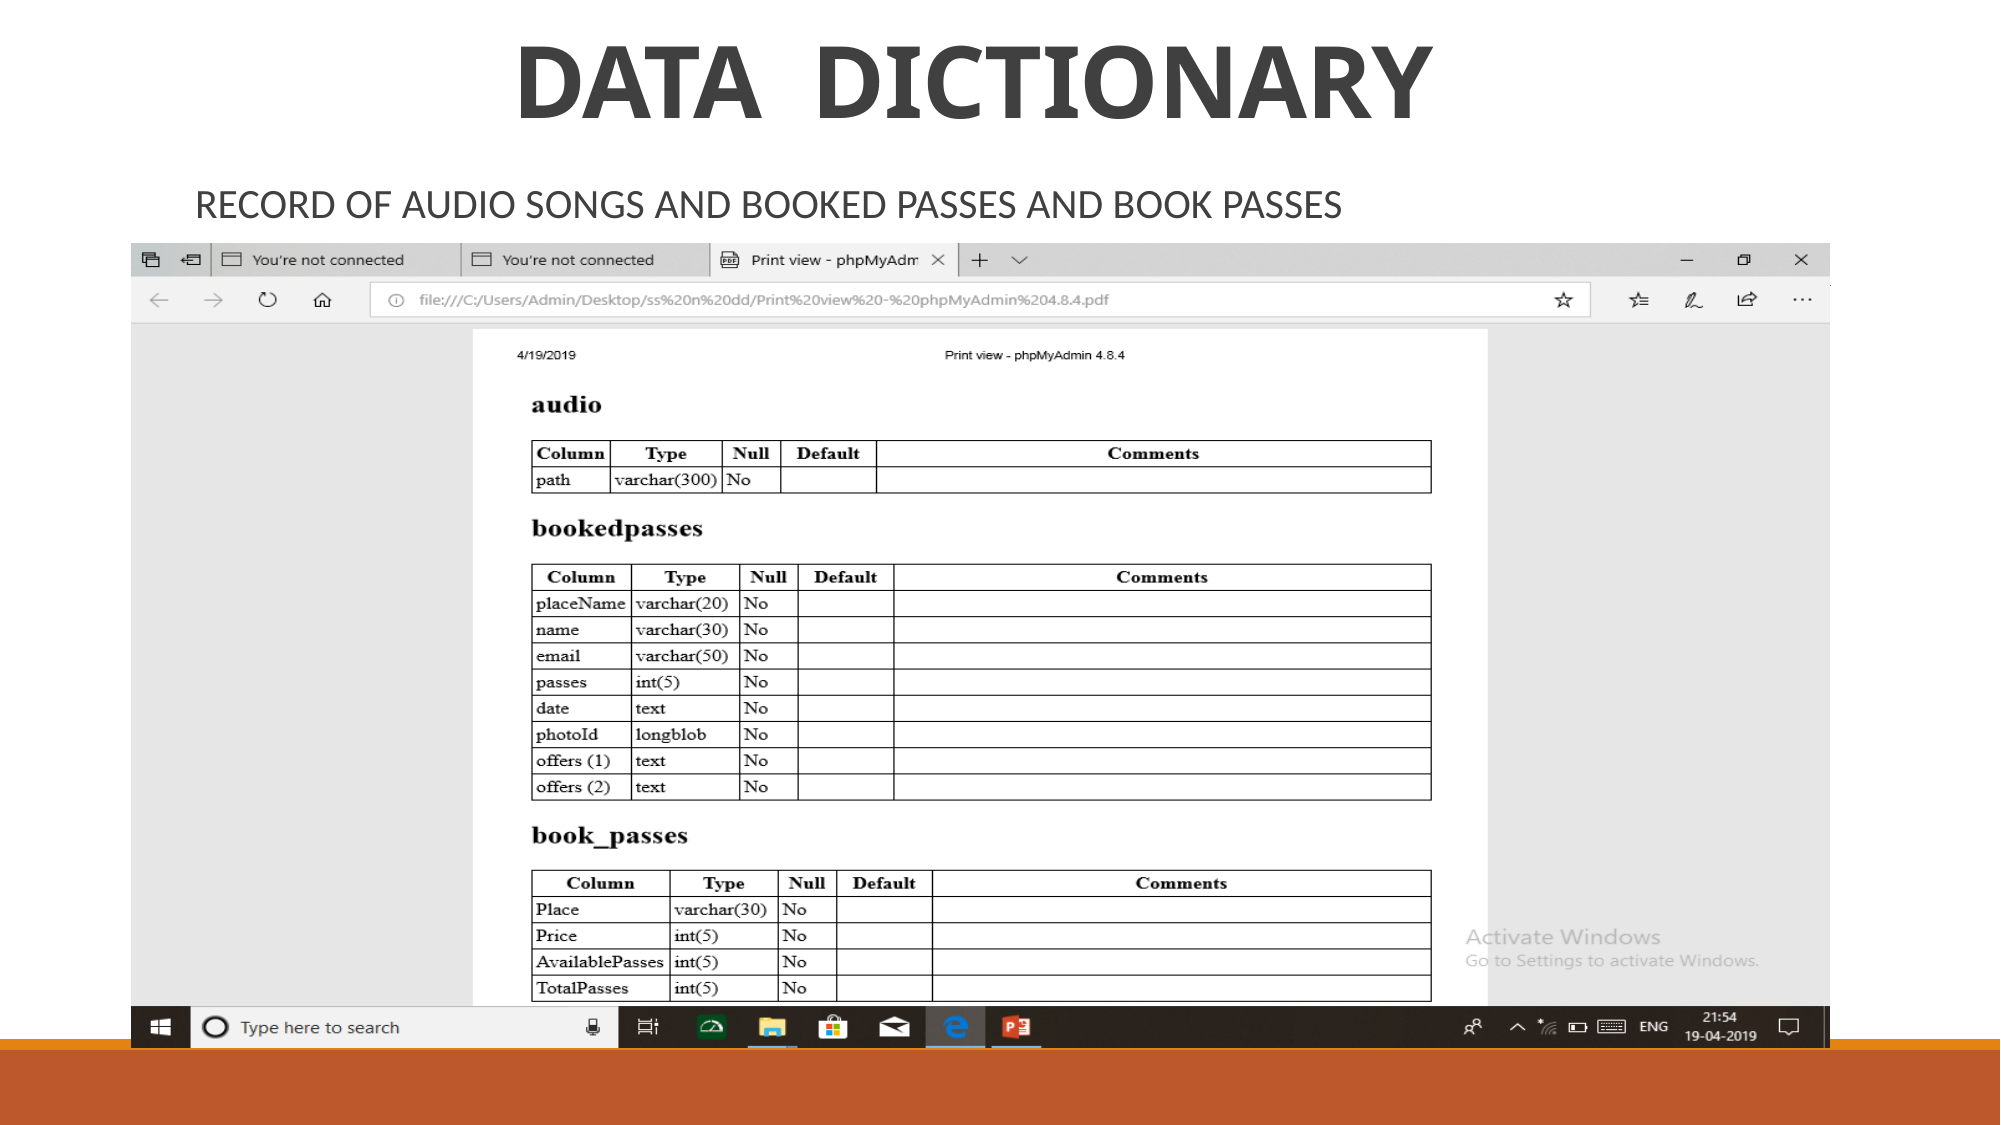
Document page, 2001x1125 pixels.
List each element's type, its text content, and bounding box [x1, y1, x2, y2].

picture [131, 242, 1831, 1049]
title DATA DICTIONARY [148, 0, 1799, 147]
list RECORD OF AUDIO SONGS AND BOOKED PASSES AND BOOK PASSES [180, 174, 1830, 238]
